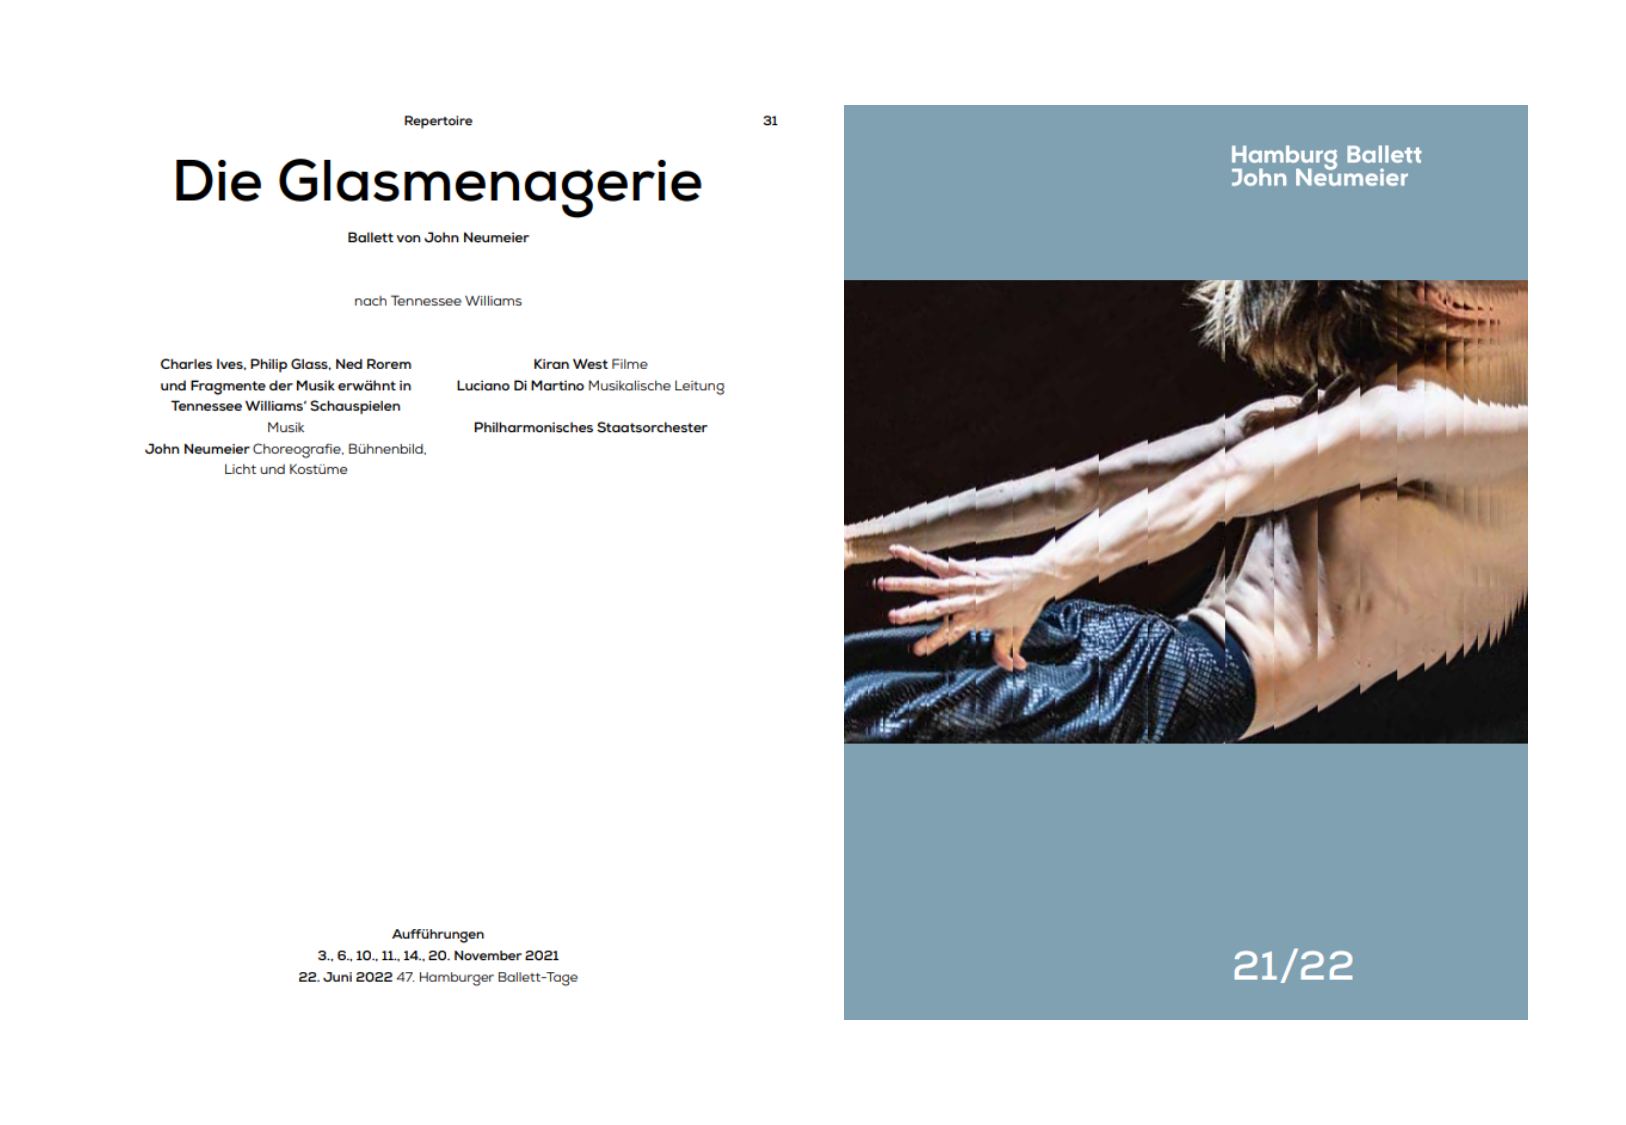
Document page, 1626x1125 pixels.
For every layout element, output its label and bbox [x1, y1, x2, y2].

picture [844, 105, 1528, 1020]
picture [94, 105, 783, 1020]
